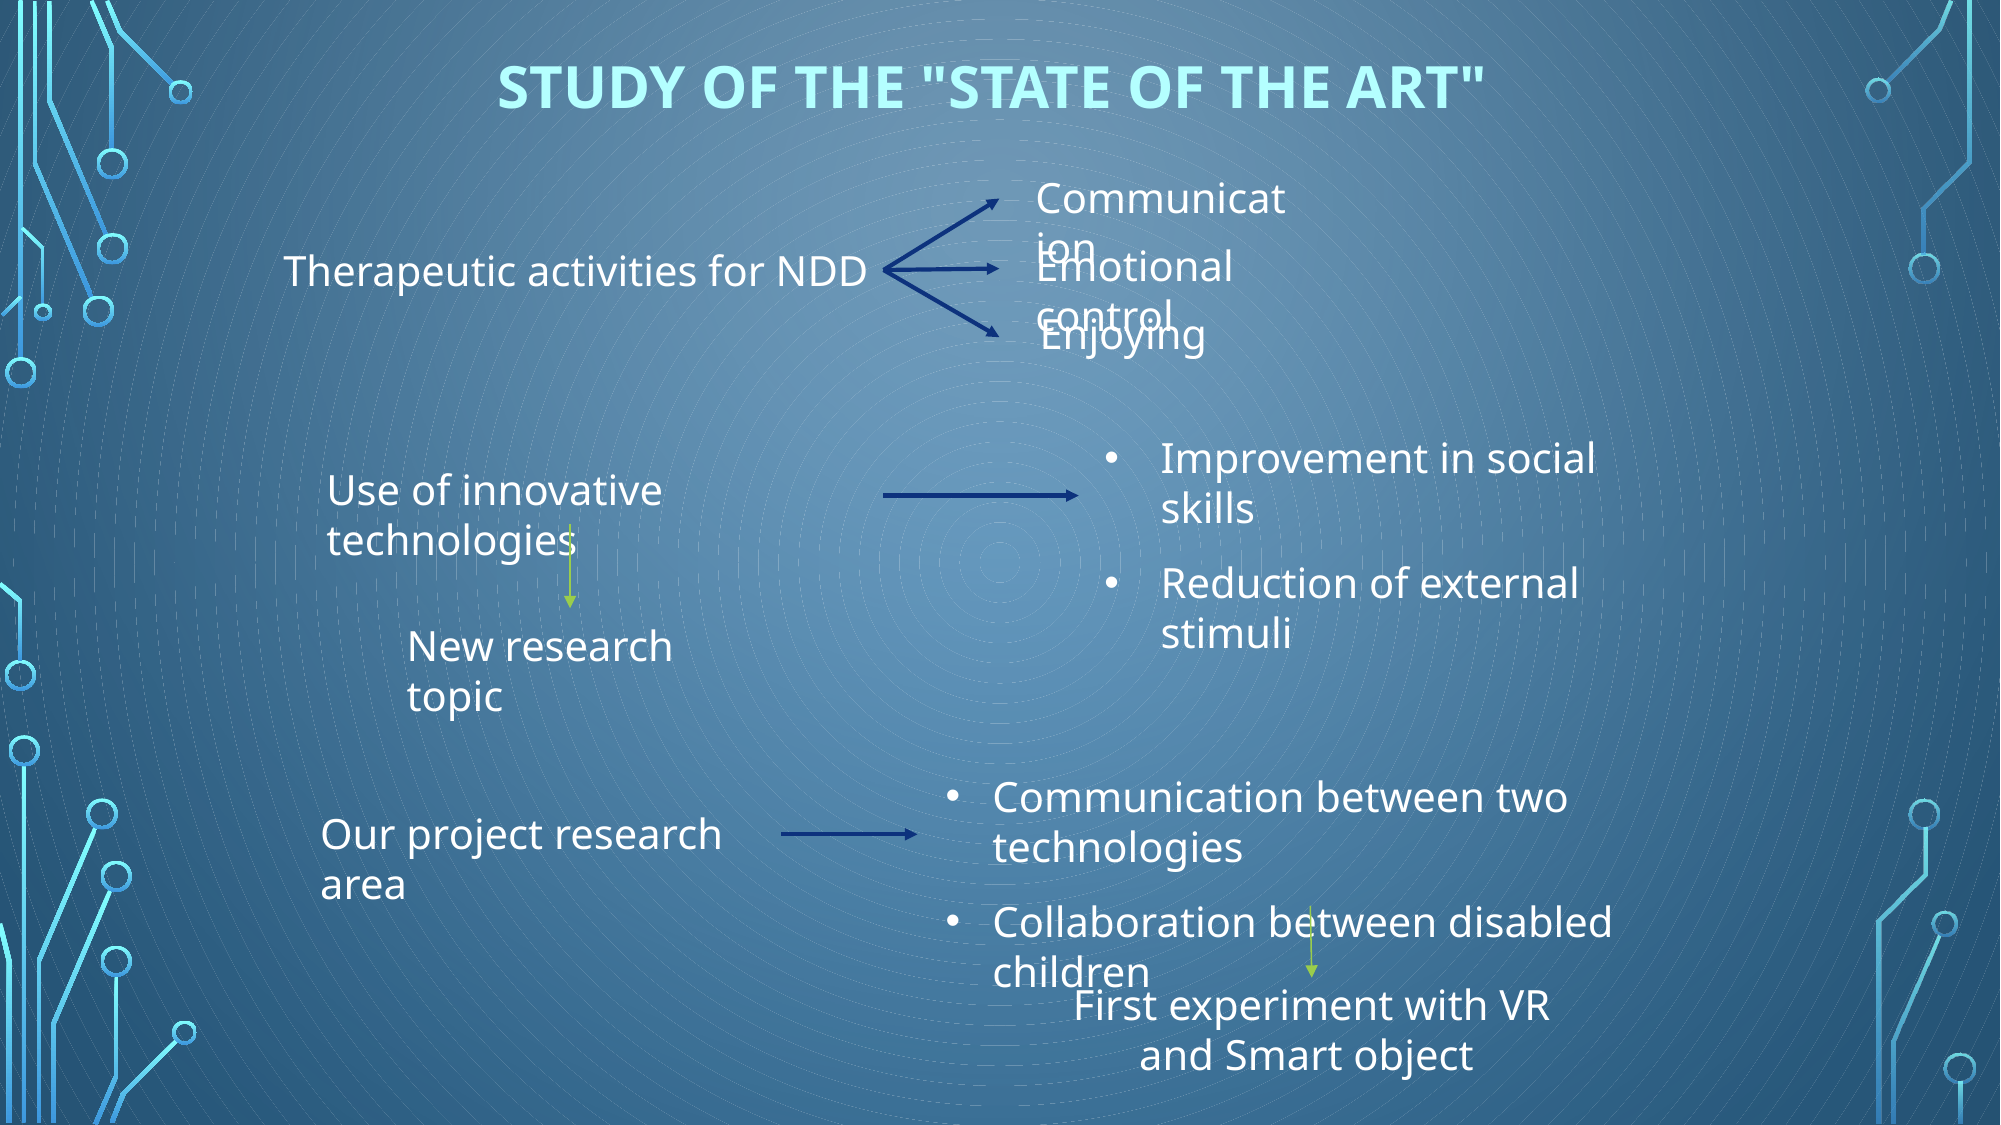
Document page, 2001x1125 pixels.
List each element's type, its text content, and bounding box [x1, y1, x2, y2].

text_box Our project research area [305, 800, 775, 916]
text_box Therapeutic activities for NDD [268, 237, 840, 303]
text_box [840, 270, 1000, 338]
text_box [840, 198, 1000, 268]
text_box Use of innovative technologies [311, 456, 873, 571]
text_box STUDY OF THE "STATE OF THE ART" [0, 42, 2000, 128]
text_box Enjoying [1024, 300, 1301, 365]
text_box First experiment with VR and Smart object [1037, 971, 1586, 1087]
text_box Communication [1020, 164, 1305, 232]
text_box Improvement in social skills Reduction of external stimuli [1089, 424, 1665, 665]
text_box Communication between two technologies Collaboration between disabled children [930, 762, 1712, 1003]
text_box Emotional control [1020, 232, 1335, 348]
text_box New research topic [391, 612, 749, 728]
